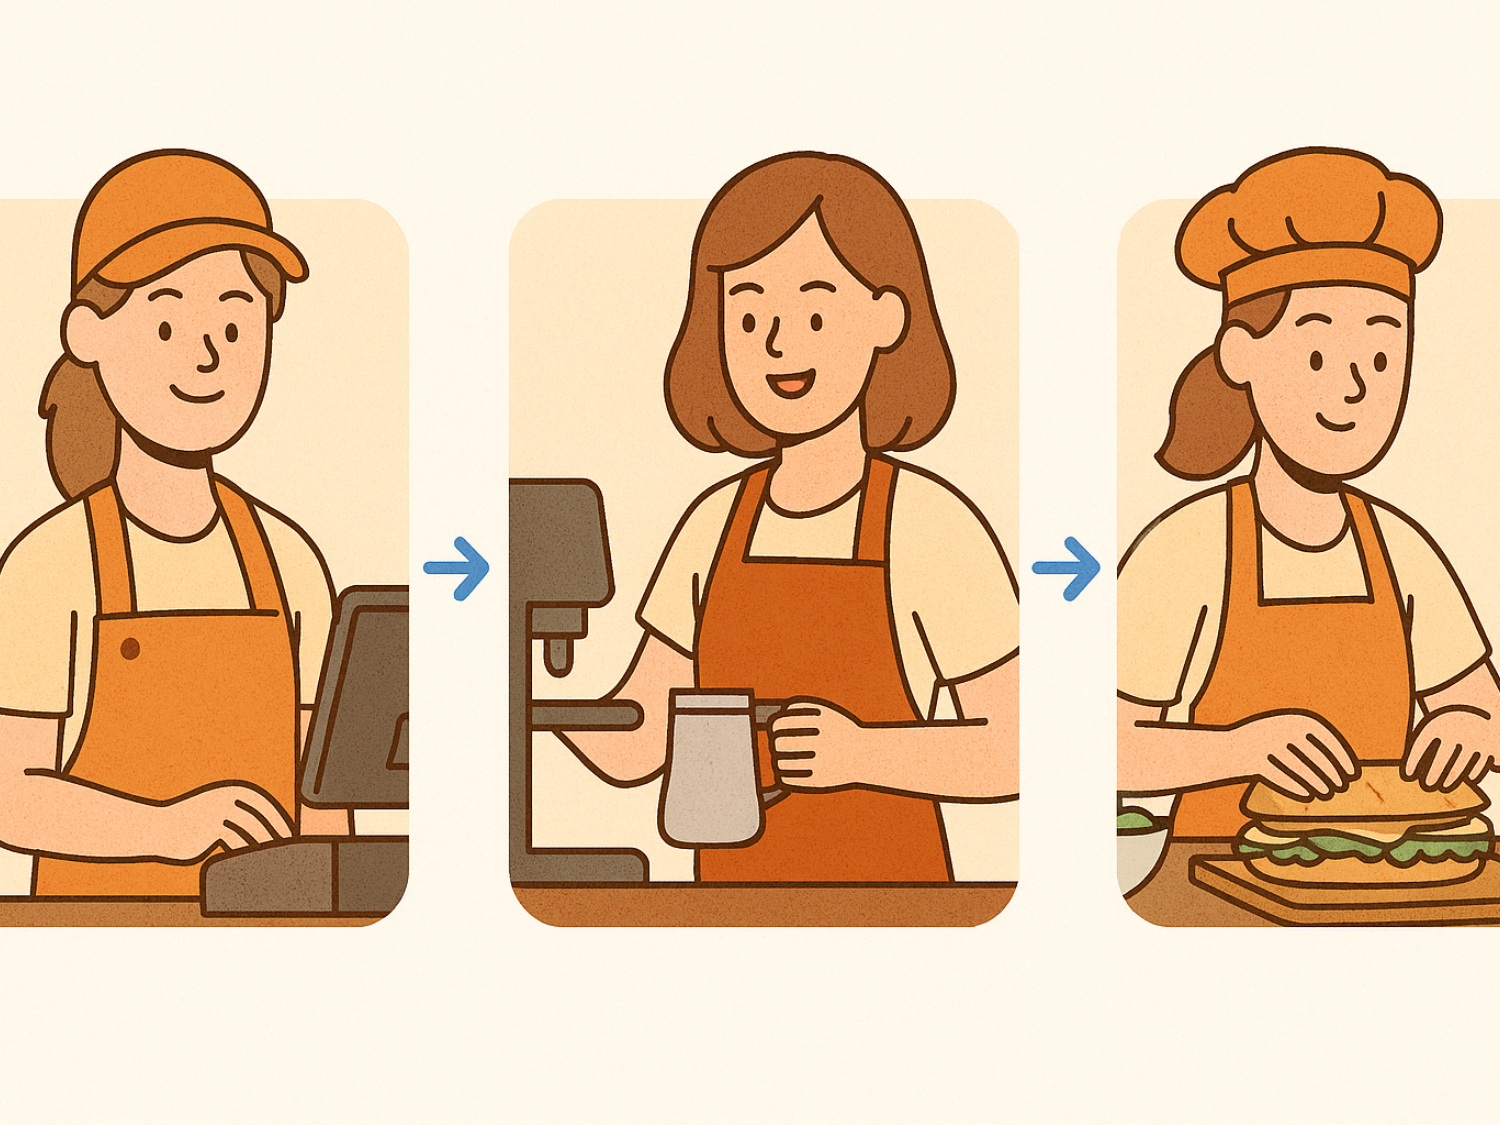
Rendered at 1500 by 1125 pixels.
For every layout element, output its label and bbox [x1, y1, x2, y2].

list [0, 0, 1500, 1125]
